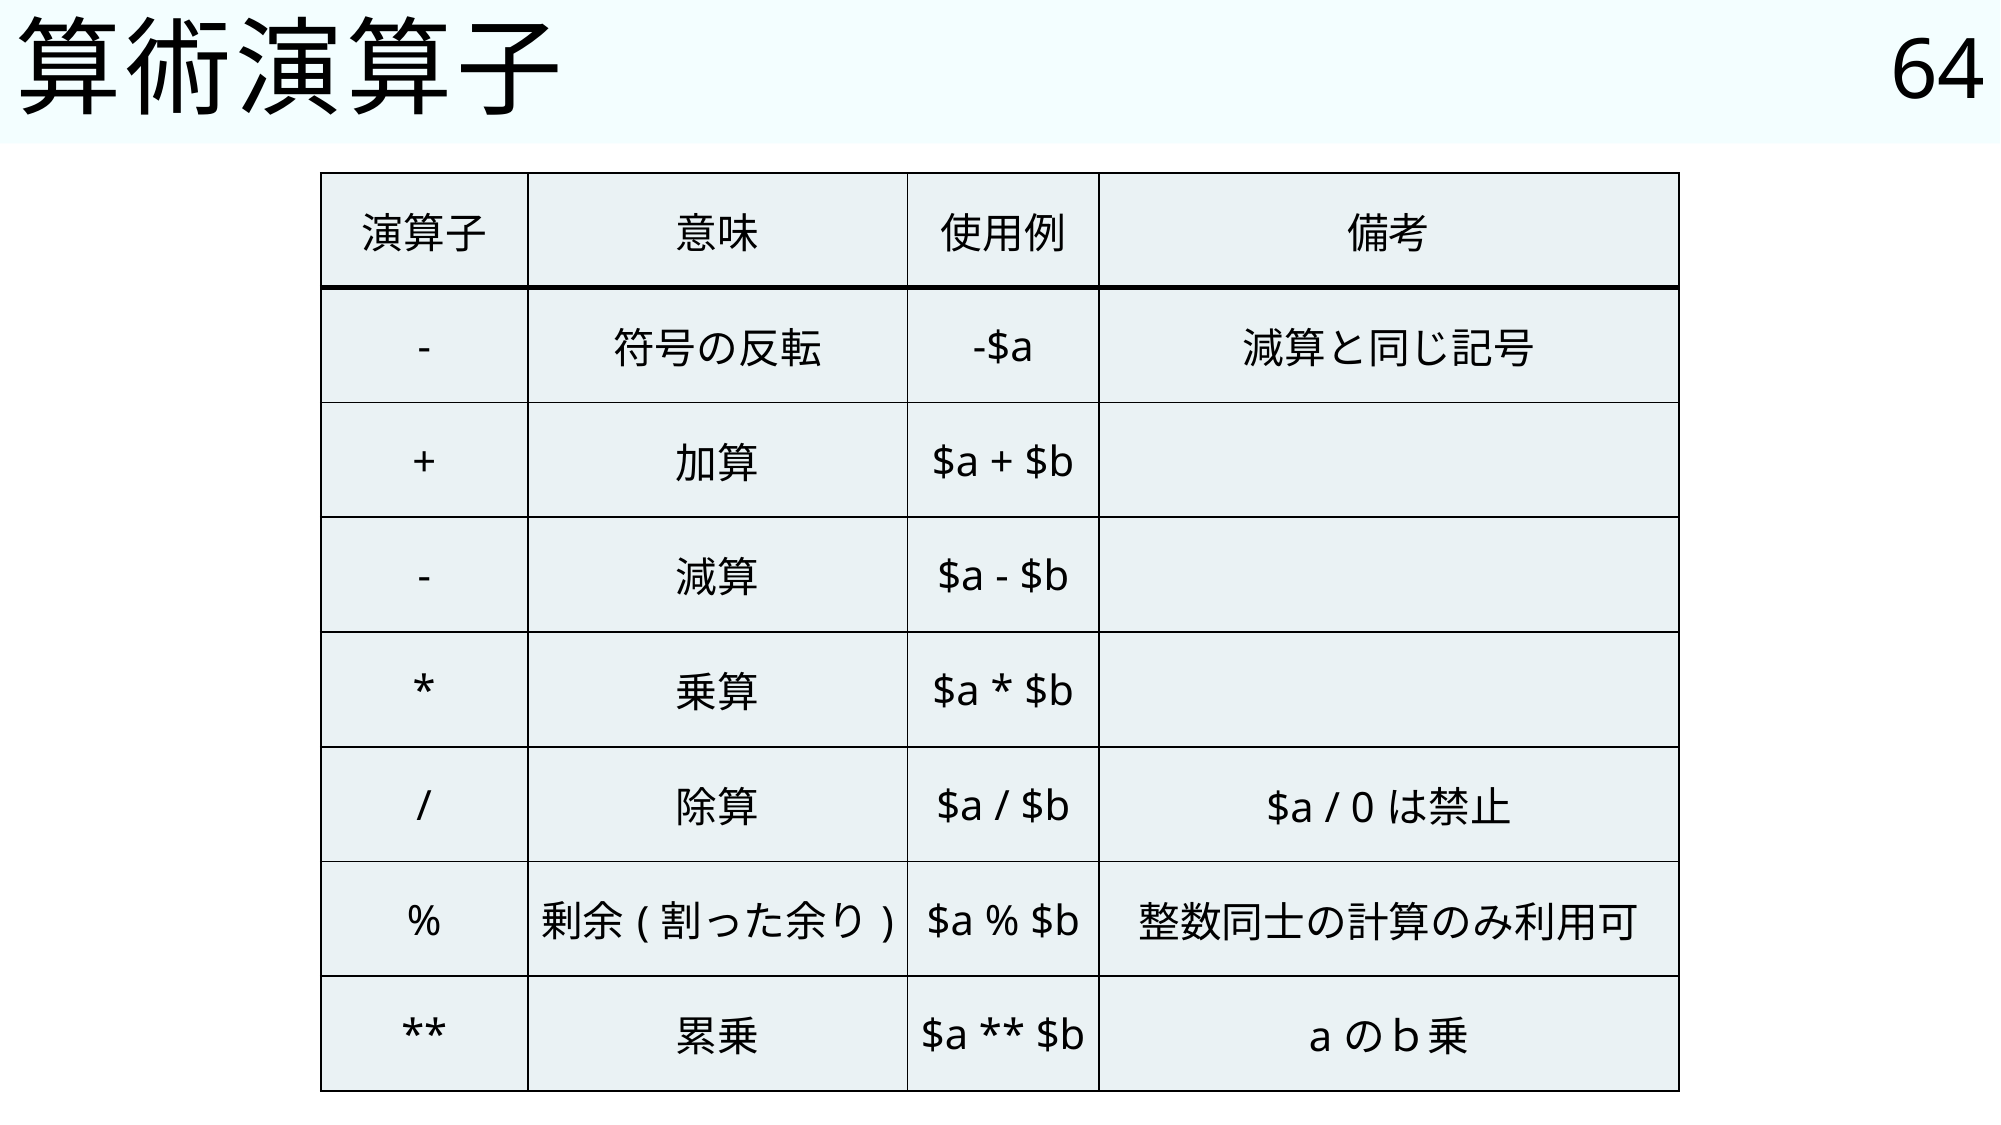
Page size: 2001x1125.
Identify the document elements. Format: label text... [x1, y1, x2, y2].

table_cell $a % $b [908, 862, 1098, 975]
table_cell [1100, 633, 1678, 746]
table_cell * [322, 633, 527, 746]
table_header 使用例 [908, 174, 1098, 285]
table_cell 剰余(割った余り) [529, 862, 907, 975]
table_header 意味 [529, 174, 907, 285]
table_cell $a + $b [908, 403, 1098, 516]
title 算術演算子 [0, 0, 1775, 144]
slide_number 64 [1775, 0, 2000, 144]
table_cell - [322, 290, 527, 402]
table_cell aのｂ乗 [1100, 977, 1678, 1090]
table_cell [1100, 518, 1678, 631]
table_cell 加算 [529, 403, 907, 516]
table_cell 符号の反転 [529, 290, 907, 402]
table_cell + [322, 403, 527, 516]
table_header 備考 [1100, 174, 1678, 285]
table_cell $a - $b [908, 518, 1098, 631]
table_cell / [322, 748, 527, 861]
table_cell - [322, 518, 527, 631]
table_cell ** [322, 977, 527, 1090]
table_cell $a / $b [908, 748, 1098, 861]
table_cell 累乗 [529, 977, 907, 1090]
table_cell 除算 [529, 748, 907, 861]
table_cell % [322, 862, 527, 975]
table_cell 整数同士の計算のみ利用可 [1100, 862, 1678, 975]
table_cell 乗算 [529, 633, 907, 746]
table_cell [1100, 403, 1678, 516]
table_cell 減算と同じ記号 [1100, 290, 1678, 402]
table_cell $a / 0は禁止 [1100, 748, 1678, 861]
table_cell $a * $b [908, 633, 1098, 746]
table_header 演算子 [322, 174, 527, 285]
table_cell -$a [908, 290, 1098, 402]
table_cell 減算 [529, 518, 907, 631]
table_cell $a ** $b [908, 977, 1098, 1090]
